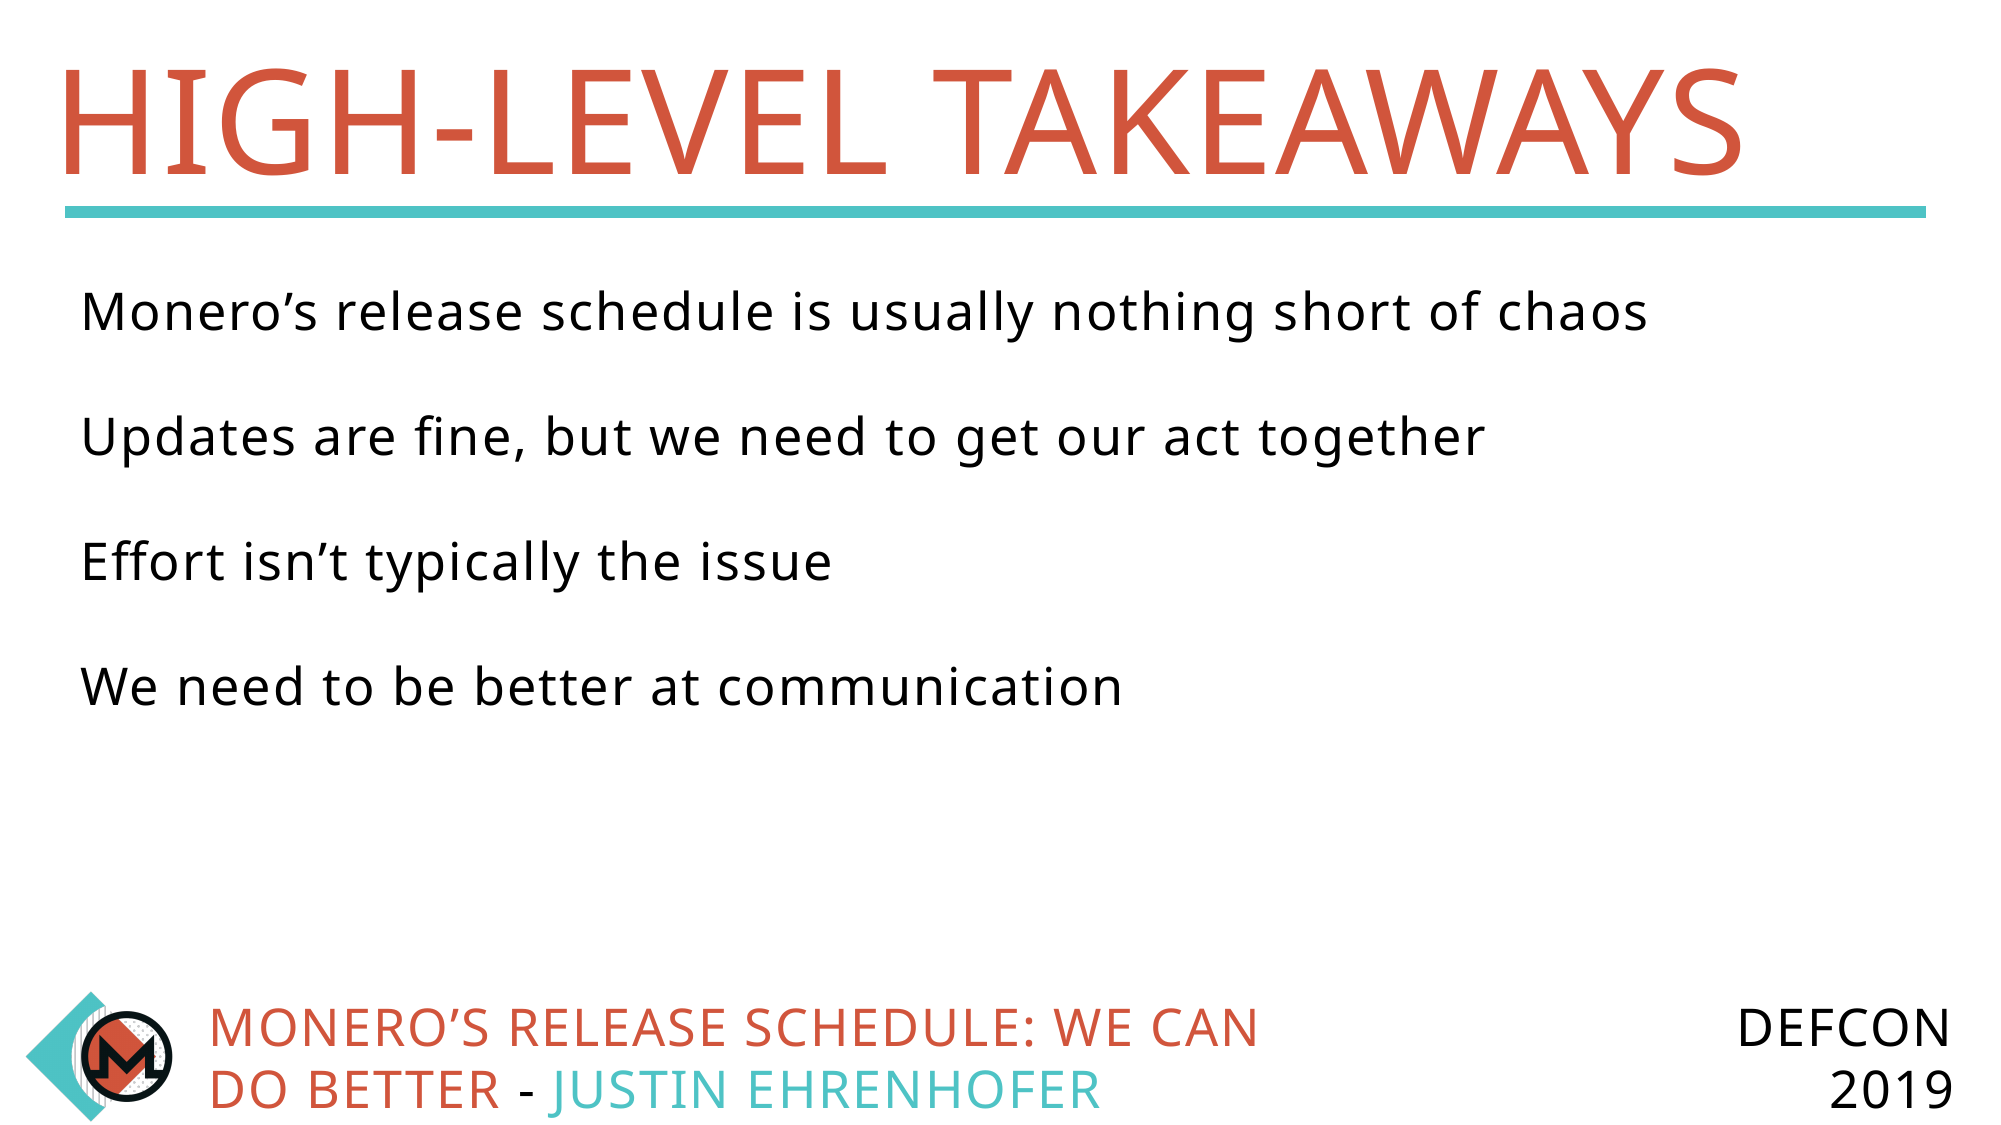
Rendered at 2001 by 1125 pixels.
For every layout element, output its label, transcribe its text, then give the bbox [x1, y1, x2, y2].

text_box Monero’s Release Schedule: We Can Do Better - Justin Ehrenhofer [194, 987, 1367, 1125]
text_box High-Level Takeaways [38, 21, 1956, 212]
text_box DEFCON 2019 [1698, 987, 1970, 1125]
text_box Monero’s release schedule is usually nothing short of chaos Updates are fine, but we need to get our act together Effort isn’t typically the issue We need to be better at communication [65, 271, 1926, 724]
picture [23, 988, 175, 1125]
